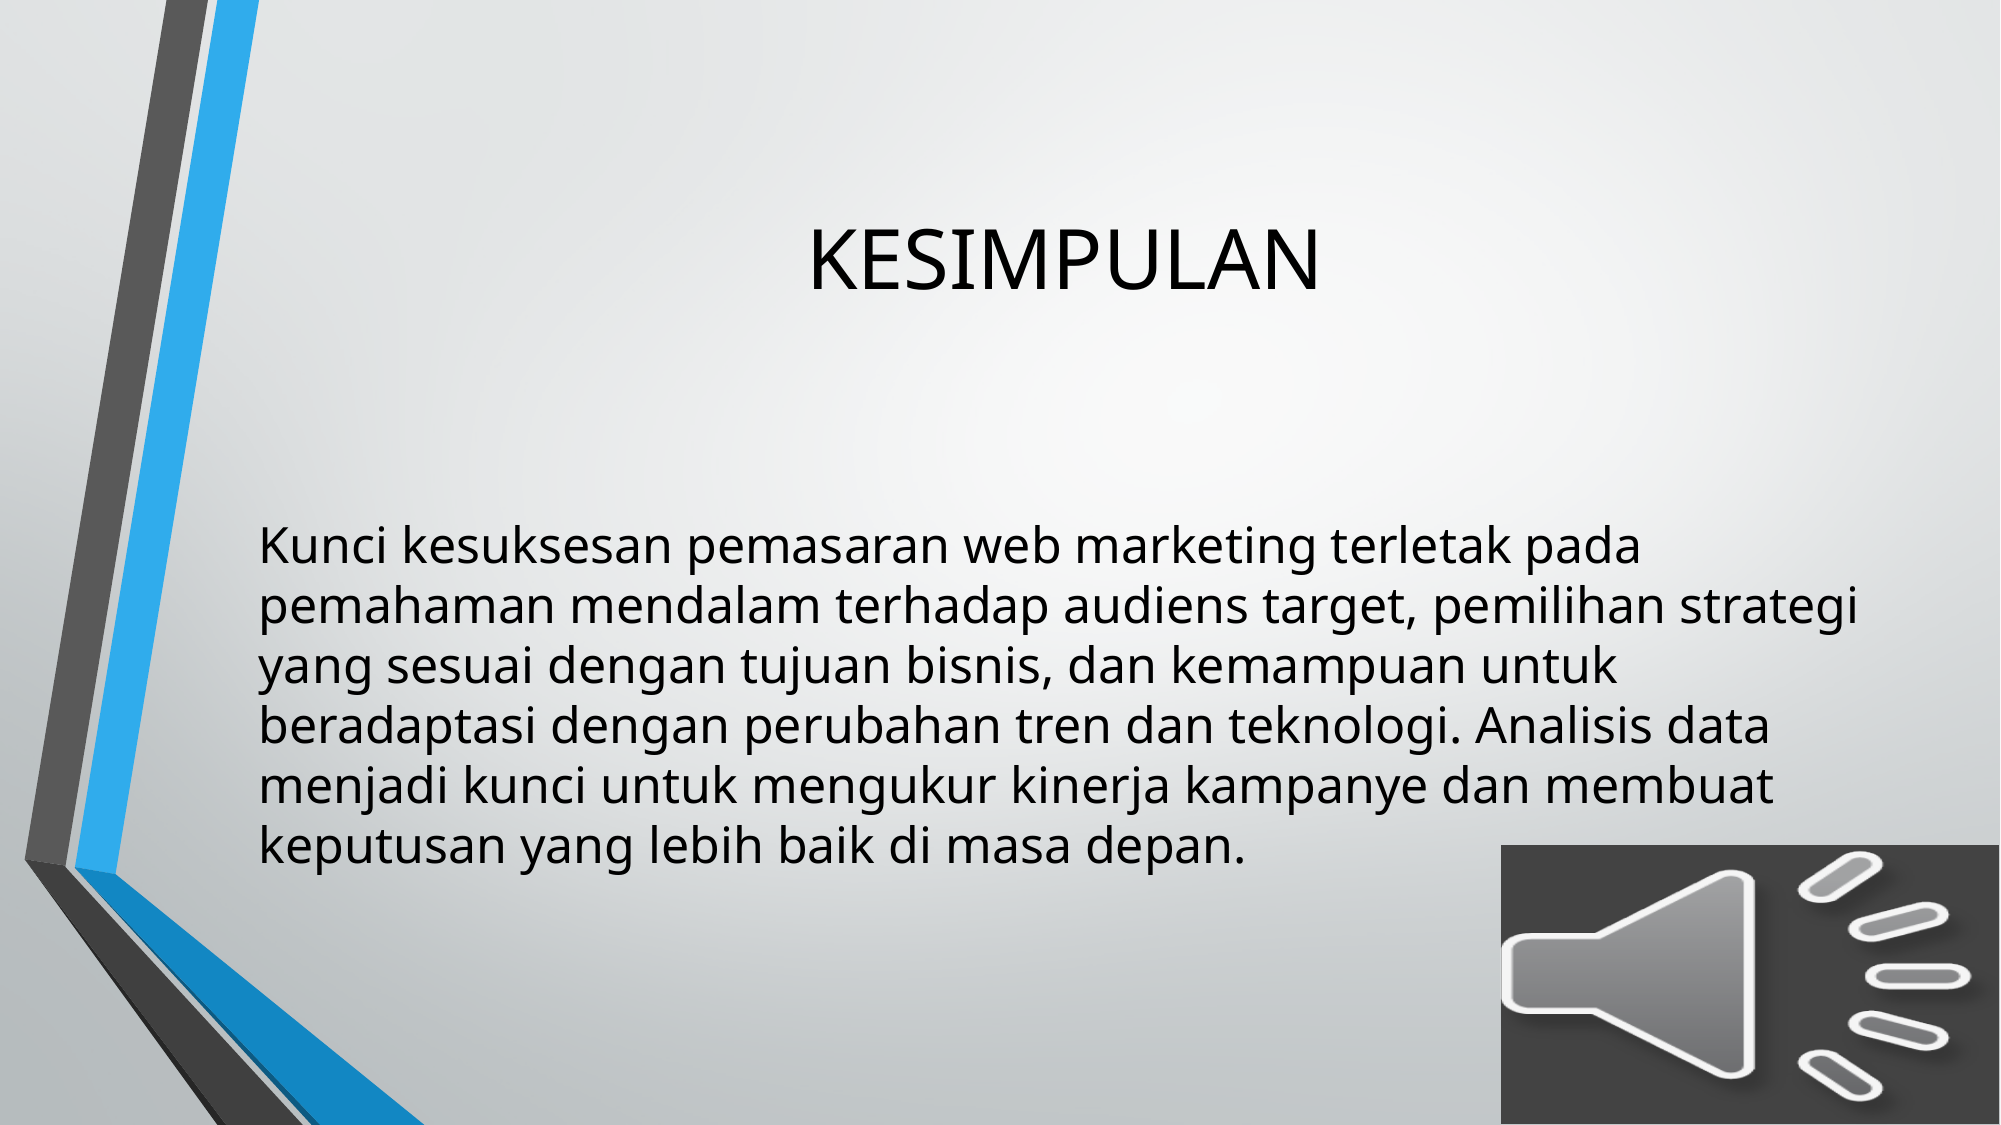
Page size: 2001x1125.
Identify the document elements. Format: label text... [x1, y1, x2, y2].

list Kunci kesuksesan pemasaran web marketing terletak pada pemahaman mendalam terhadap audiens target, pemilihan strategi yang sesuai dengan tujuan bisnis, dan kemampuan untuk beradaptasi dengan perubahan tren dan teknologi. Analisis data menjadi kunci untuk mengukur kinerja kampanye dan membuat keputusan yang lebih baik di masa depan. [243, 437, 1887, 950]
title KESIMPULAN [243, 112, 1887, 400]
picture [1499, 843, 2000, 1125]
